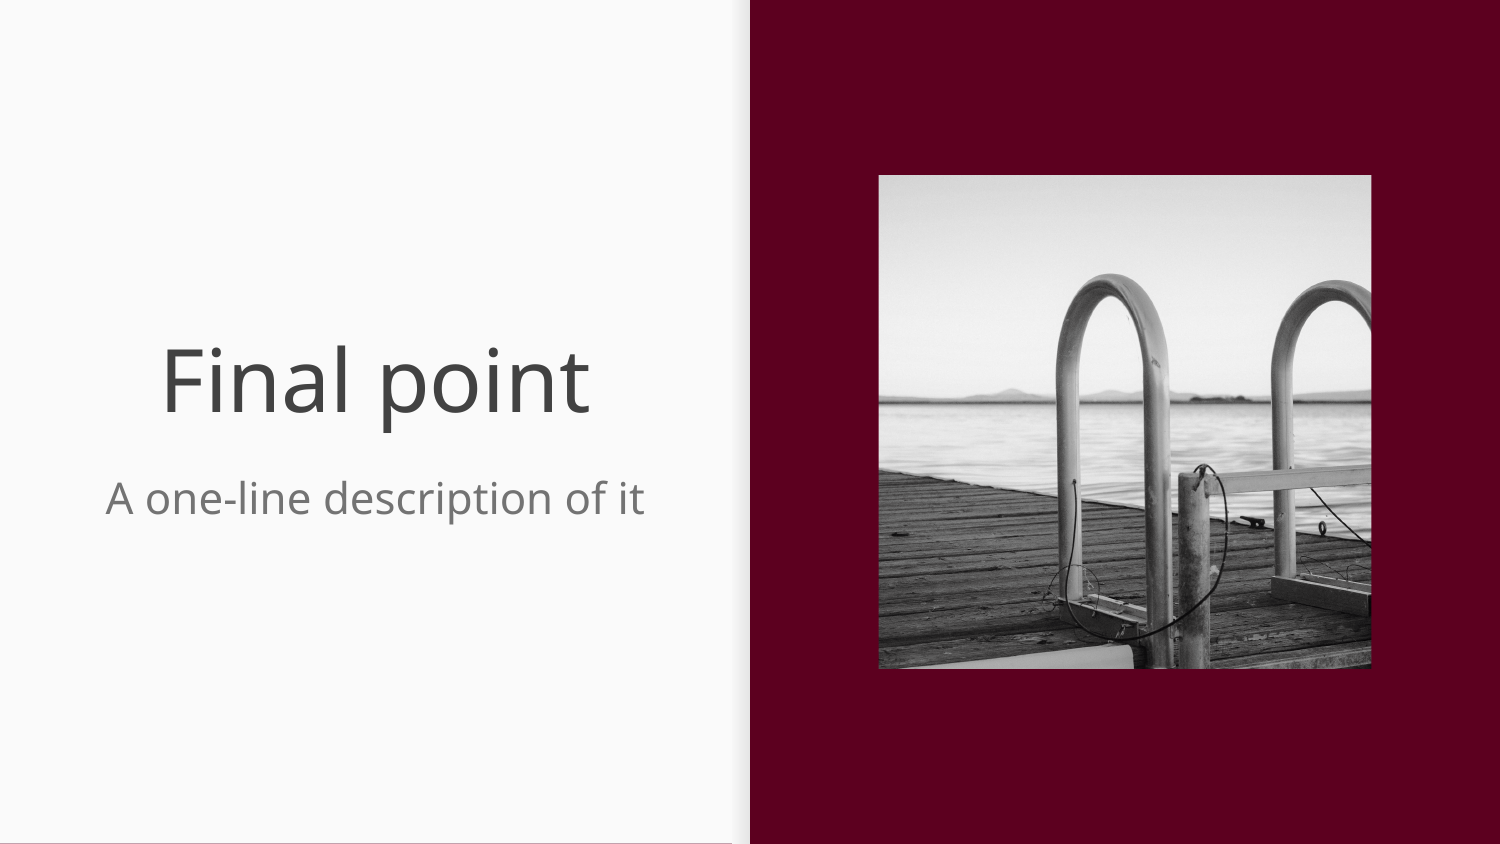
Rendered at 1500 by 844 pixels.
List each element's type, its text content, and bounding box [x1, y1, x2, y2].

picture [878, 175, 1372, 669]
subtitle A one-line description of it [43, 455, 708, 659]
title Final point [43, 202, 708, 446]
